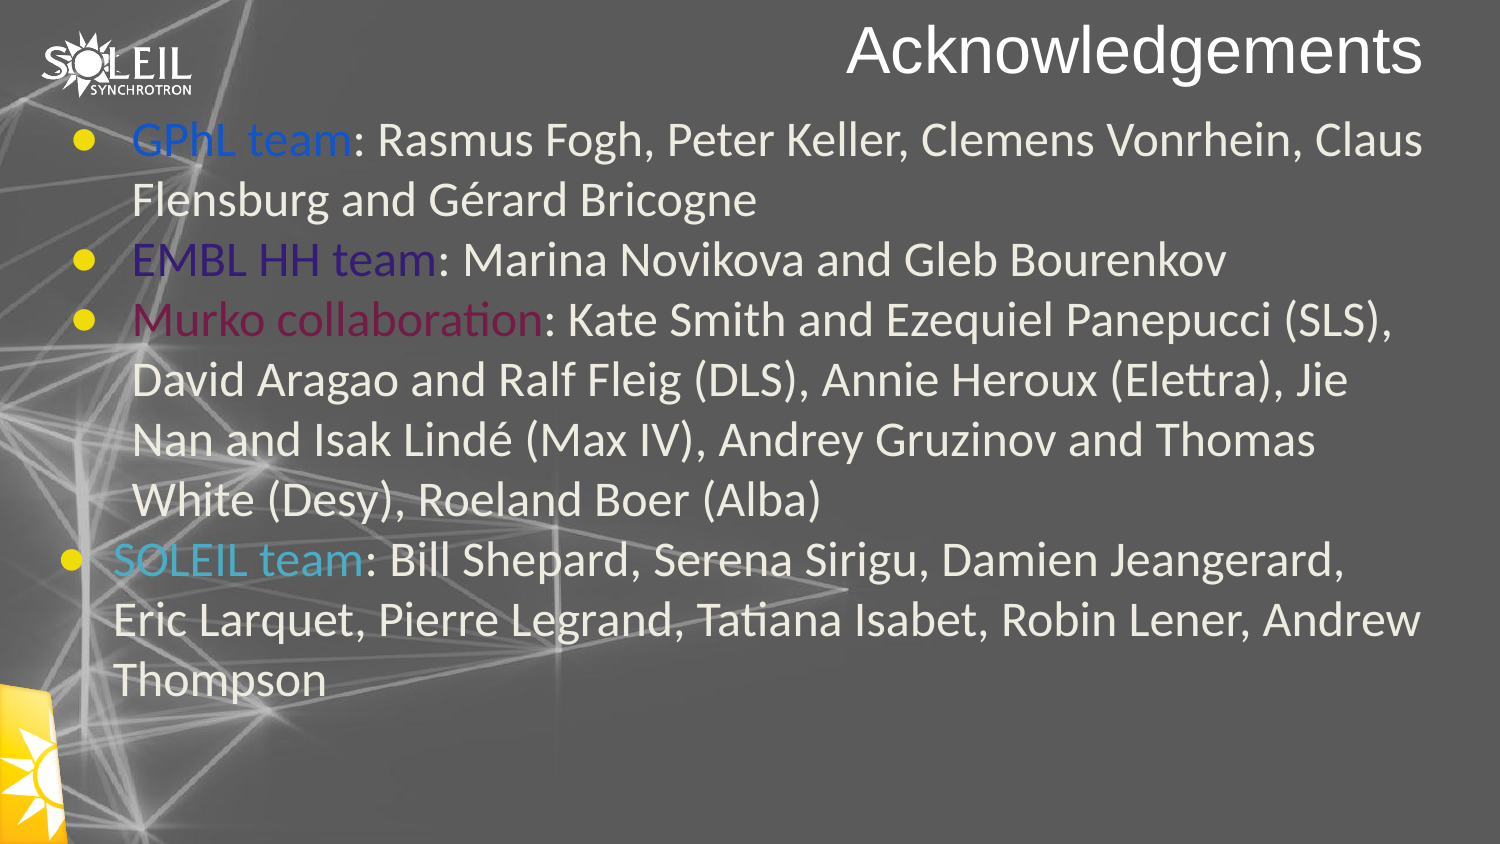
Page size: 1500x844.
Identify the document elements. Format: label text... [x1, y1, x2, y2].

picture [0, 0, 1500, 844]
title Acknowledgements [41, 0, 1440, 94]
list GPhL team: Rasmus Fogh, Peter Keller, Clemens Vonrhein, Claus Flensburg and Gérard Bricogne EMBL HH team: Marina Novikova and Gleb Bourenkov Murko collaboration: Kate Smith and Ezequiel Panepucci (SLS), David Aragao and Ralf Fleig (DLS), Annie Heroux (Elettra), Jie Nan and Isak Lindé (Max IV), Andrey Gruzinov and Thomas White (Desy), Roeland Boer (Alba) SOLEIL team: Bill Shepard, Serena Sirigu, Damien Jeangerard, Eric Larquet, Pierre Legrand, Tatiana Isabet, Robin Lener, Andrew Thompson [41, 99, 1440, 660]
